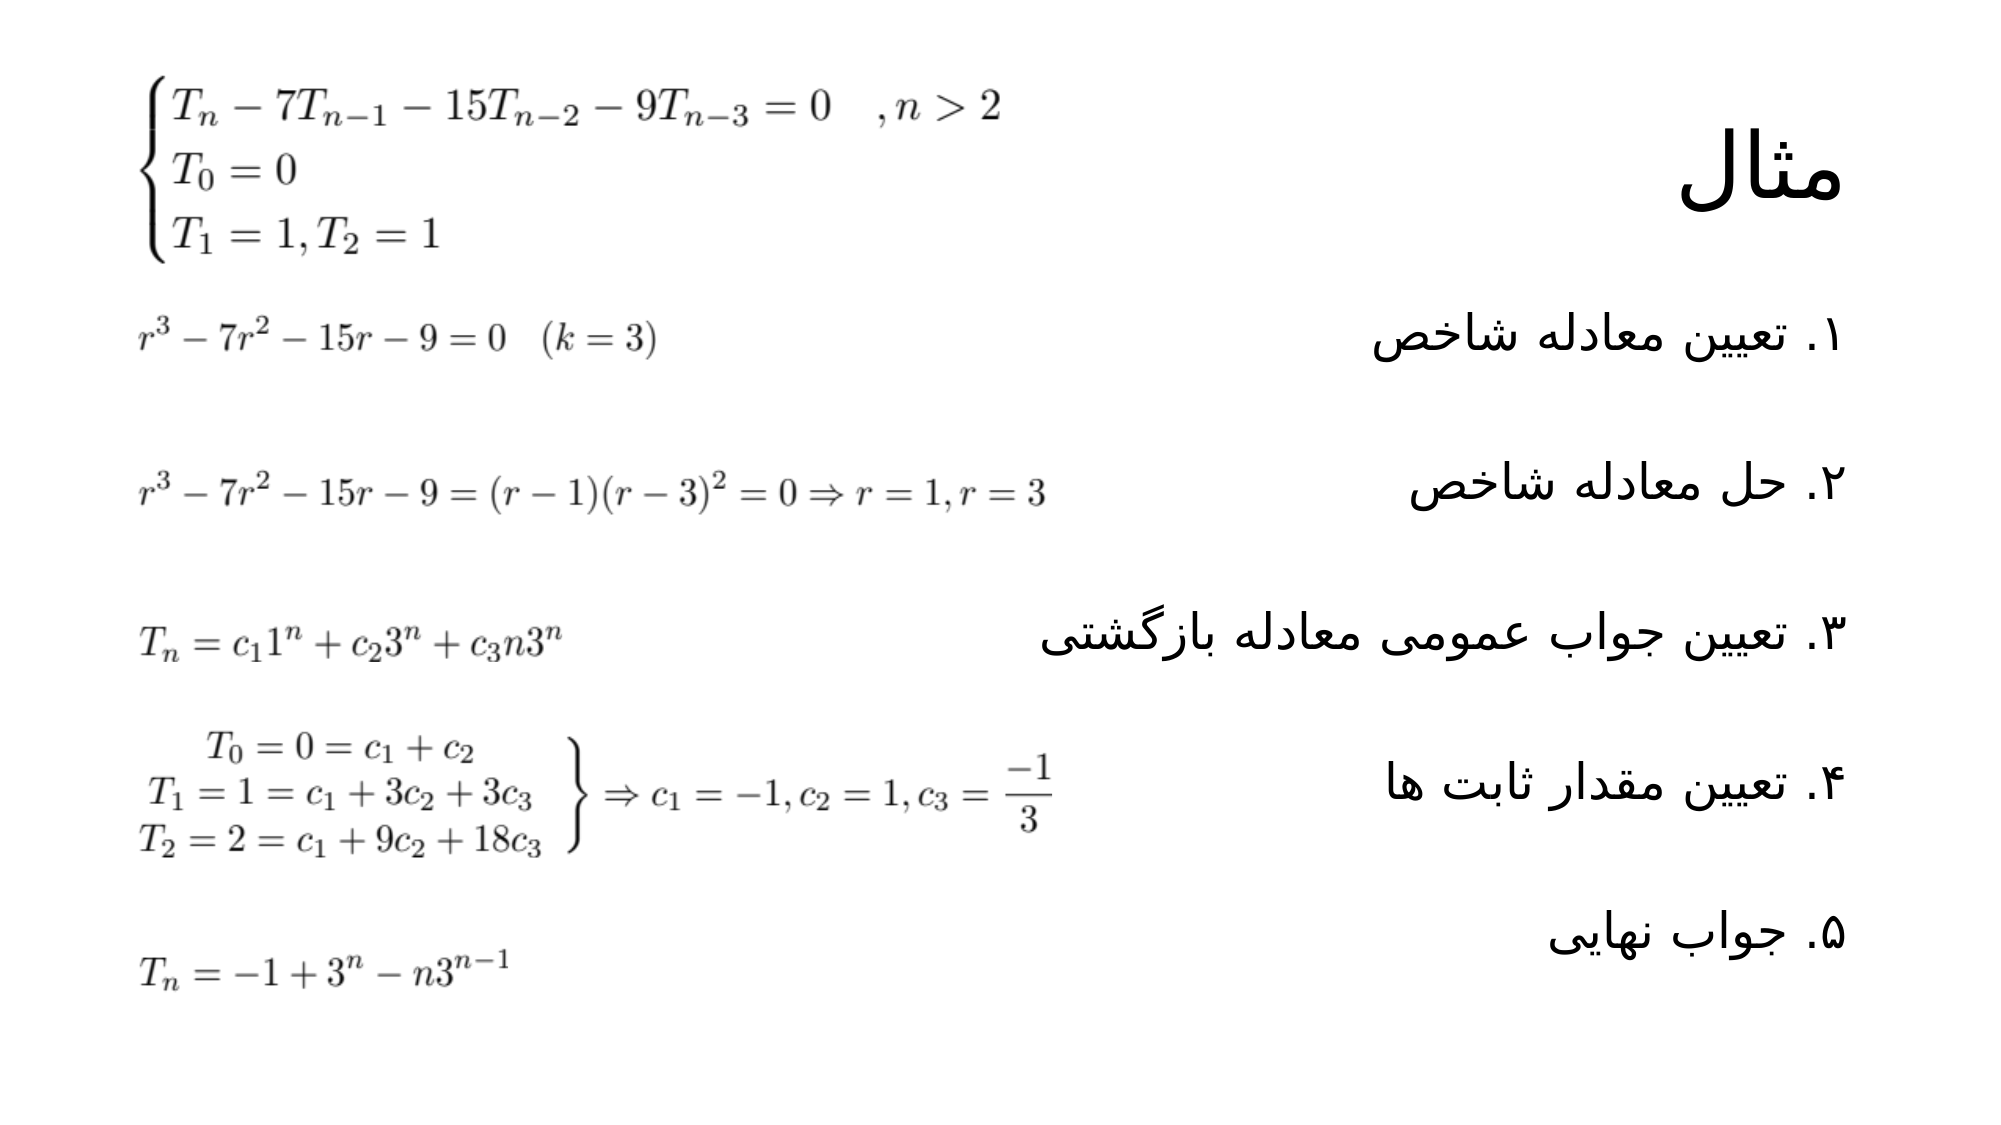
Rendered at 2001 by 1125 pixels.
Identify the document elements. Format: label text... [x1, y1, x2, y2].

picture [137, 729, 1053, 857]
list ۱. تعیین معادله شاخص ۲. حل معادله شاخص ۳. تعیین جواب عمومی معادله بازگشتی ۴. تعیین مقدار ثابت ها ۵. جواب نهایی [137, 299, 1863, 1014]
picture [137, 468, 1046, 516]
title مثال [137, 59, 1863, 278]
picture [137, 73, 1000, 264]
picture [137, 313, 657, 361]
picture [137, 946, 509, 993]
picture [137, 622, 563, 662]
